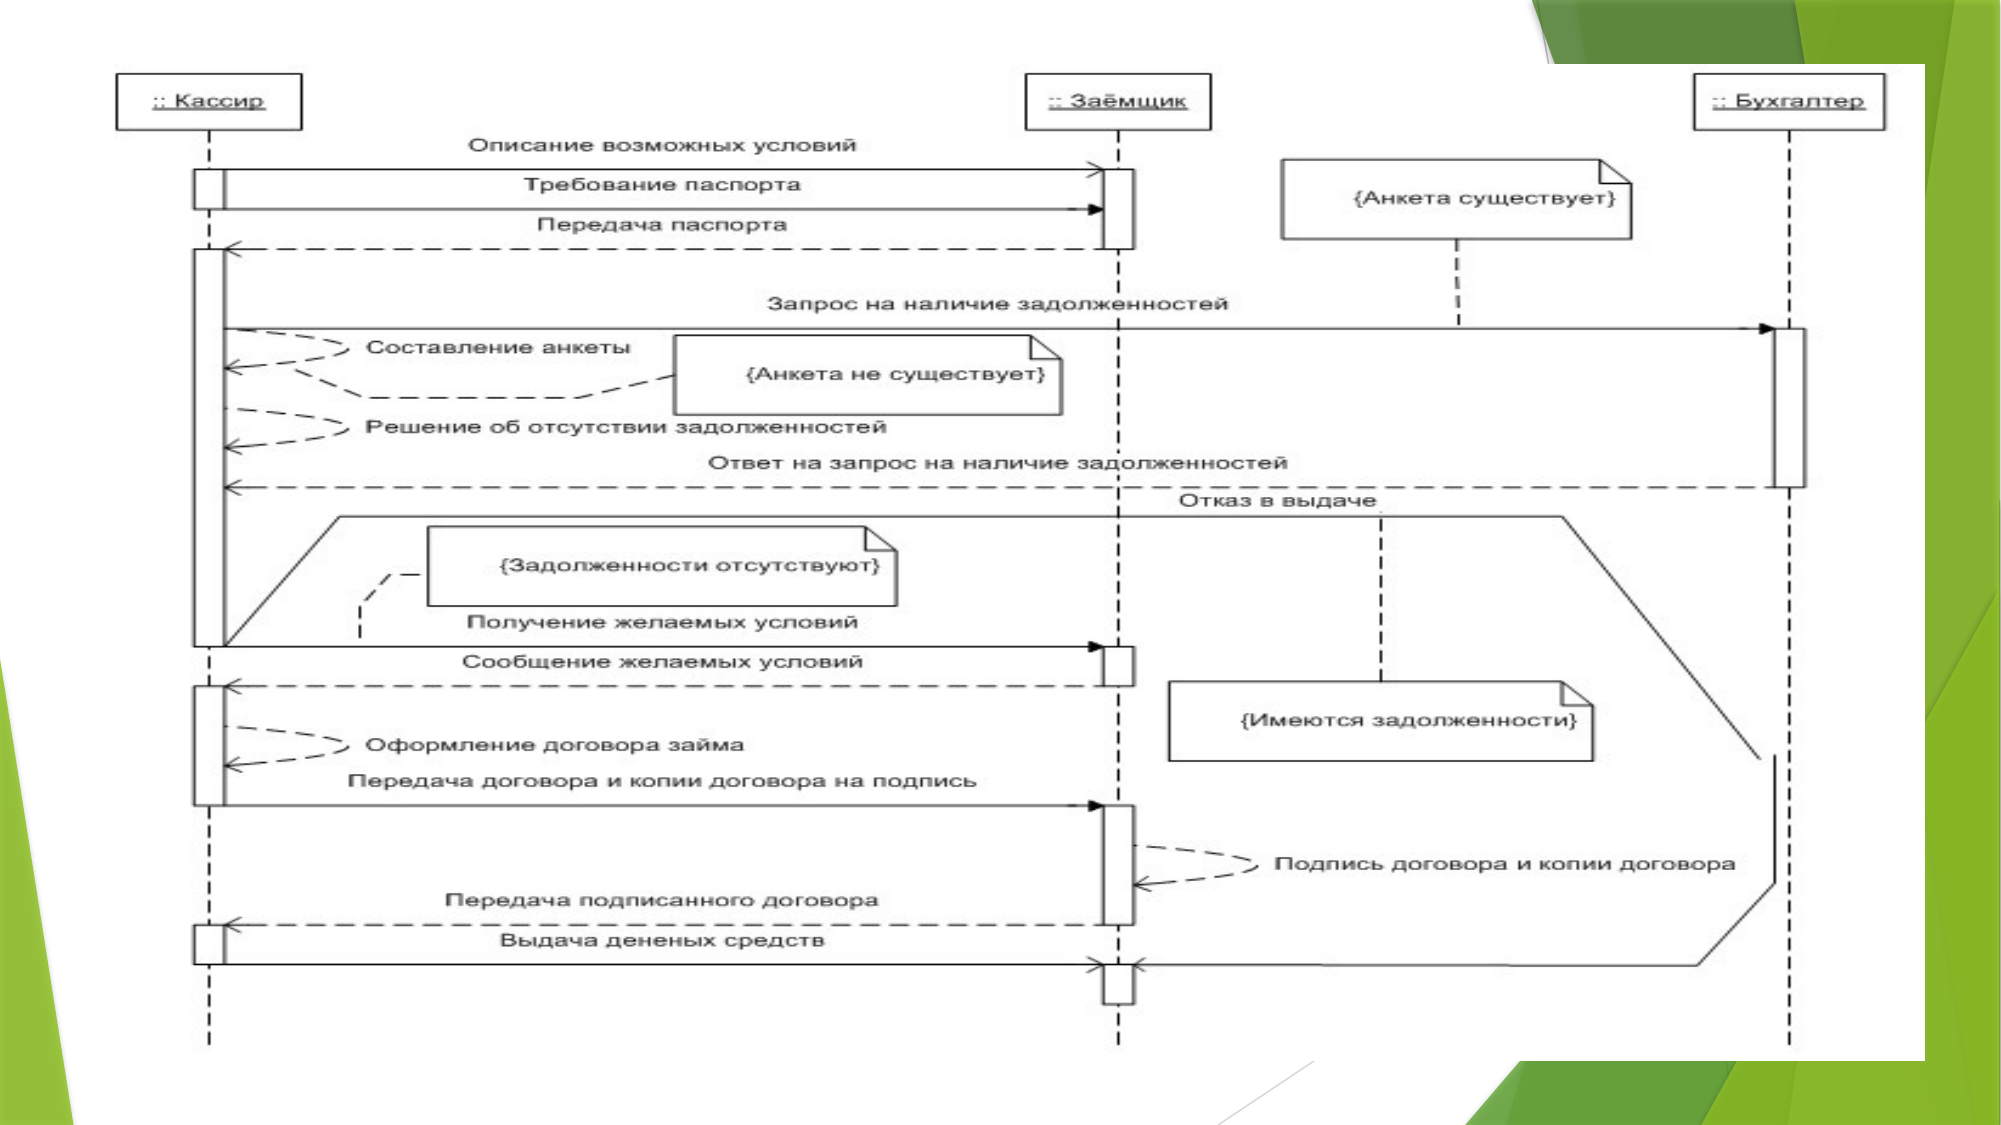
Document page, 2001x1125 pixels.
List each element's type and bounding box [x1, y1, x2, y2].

picture [74, 64, 1926, 1061]
